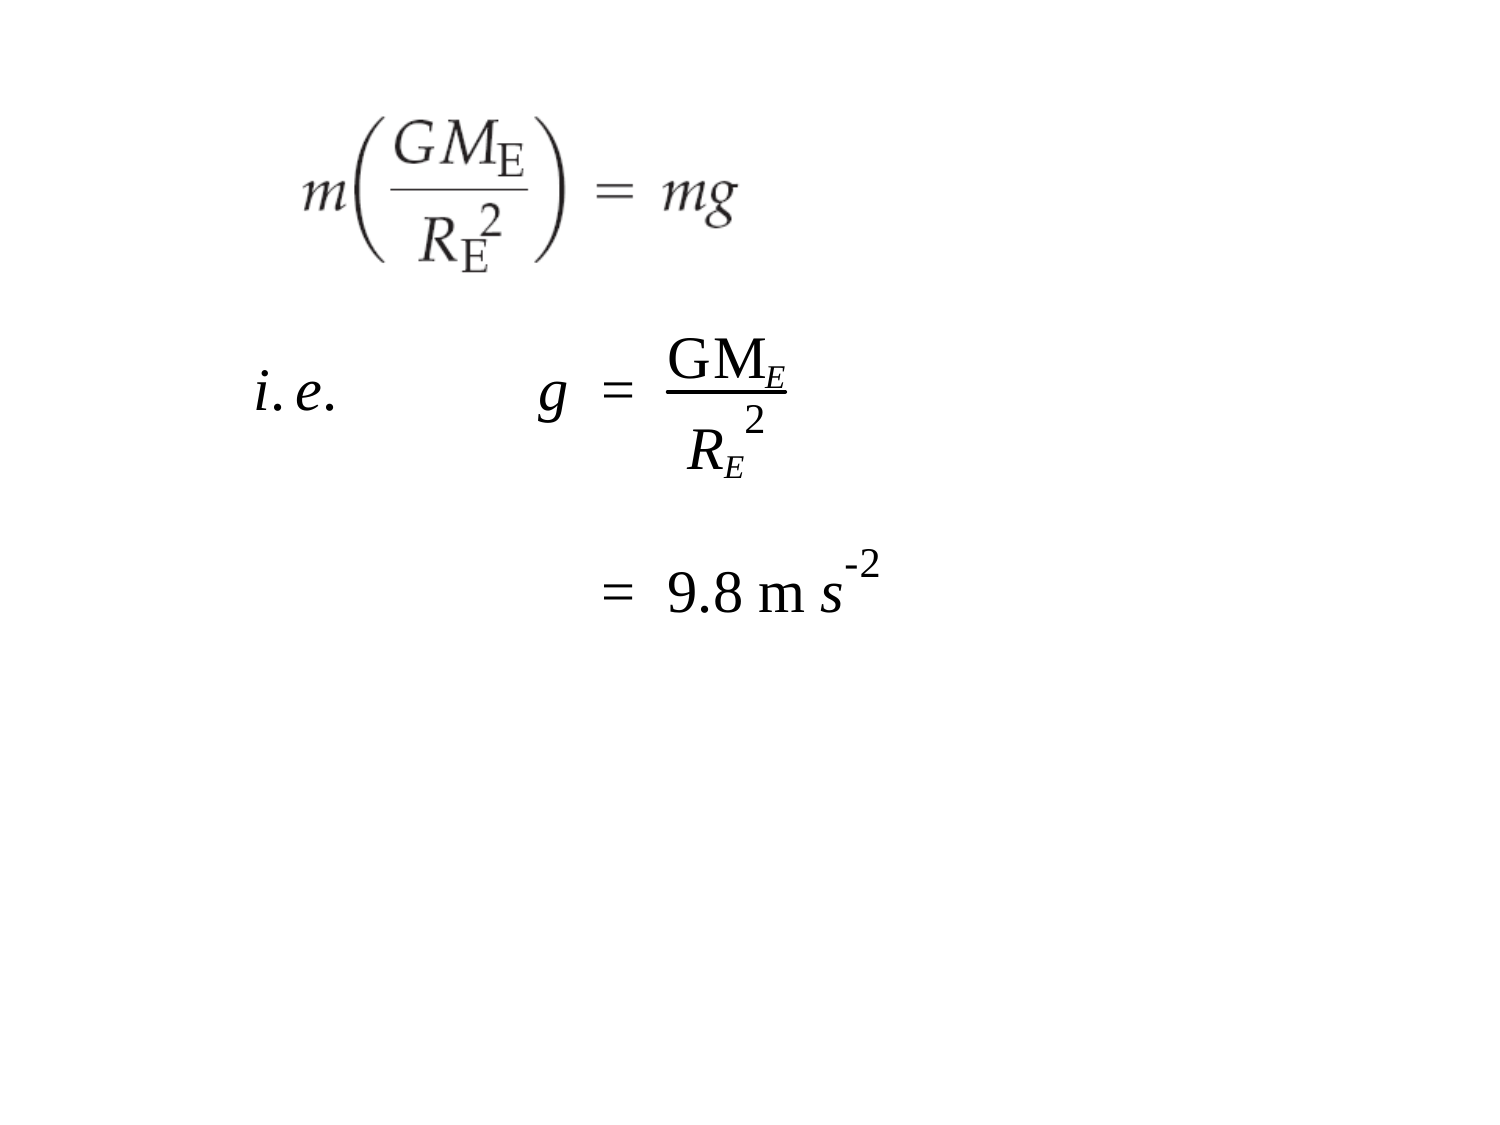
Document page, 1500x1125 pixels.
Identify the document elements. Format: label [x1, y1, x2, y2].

list [237, 324, 896, 628]
picture [266, 87, 763, 296]
